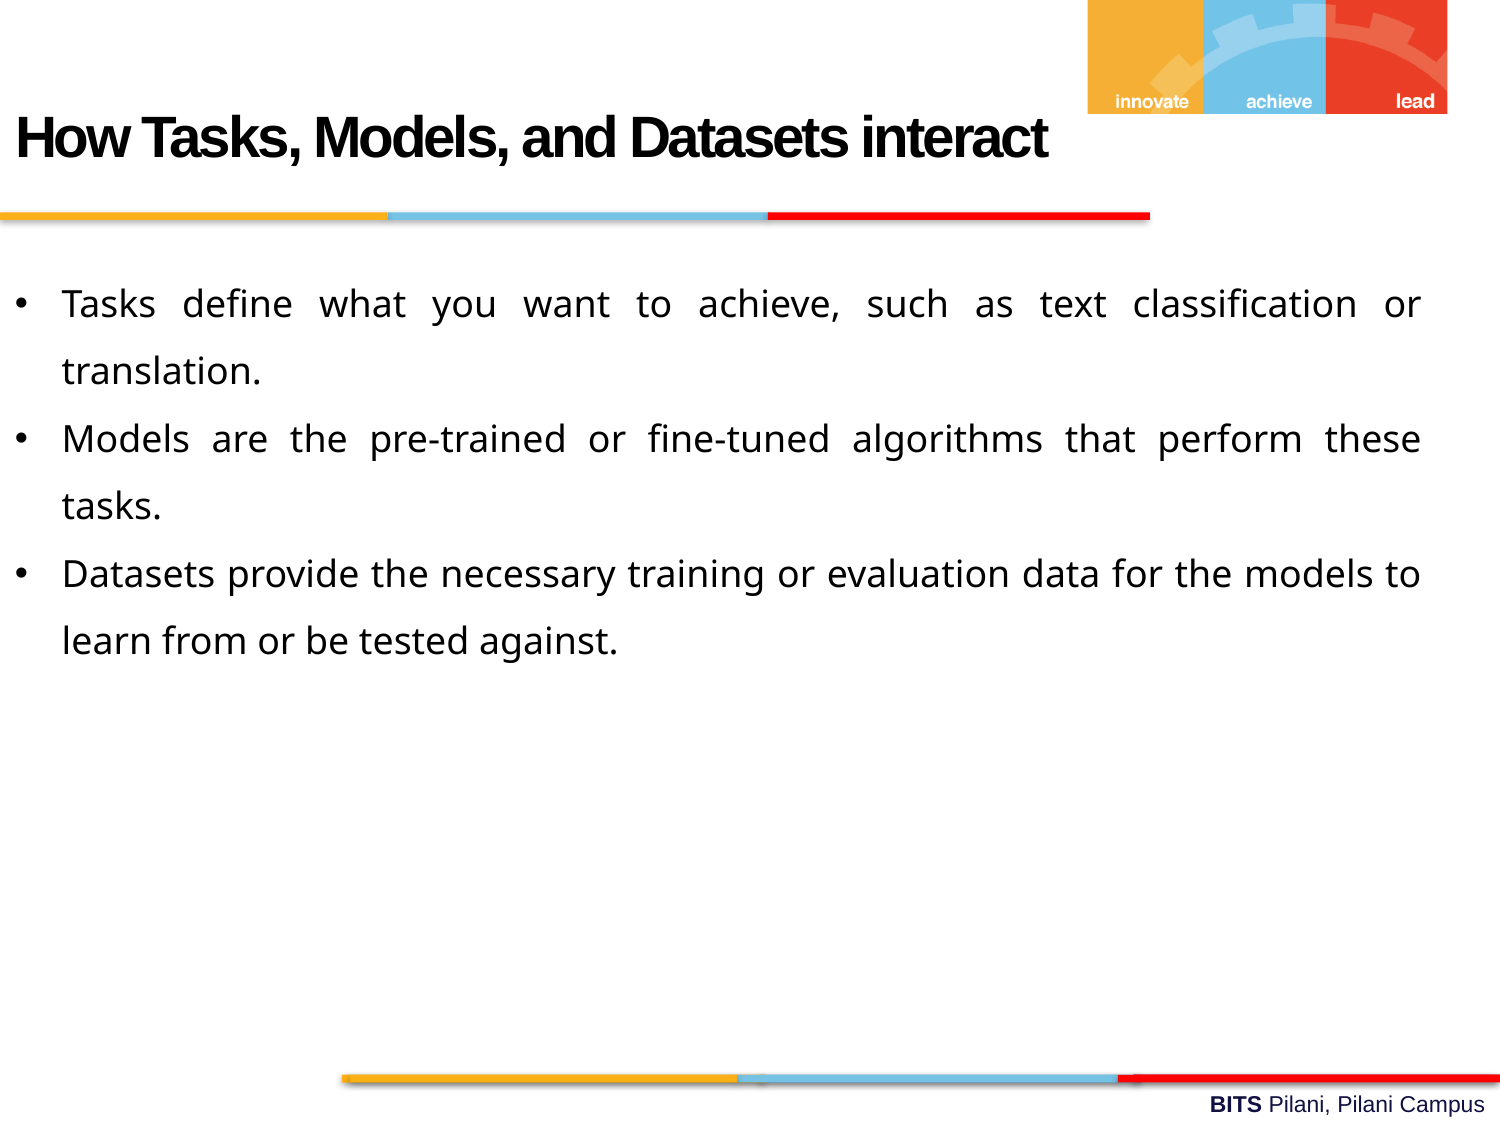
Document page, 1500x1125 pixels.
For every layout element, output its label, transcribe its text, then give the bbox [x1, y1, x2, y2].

picture [1087, 0, 1448, 114]
text_box Tasks define what you want to achieve, such as text classification or translation. Models are the pre-trained or fine-tuned algorithms that perform these tasks. Datasets provide the necessary training or evaluation data for the models to learn from or be tested against. [0, 249, 1438, 670]
list How Tasks, Models, and Datasets interact [0, 37, 1100, 225]
